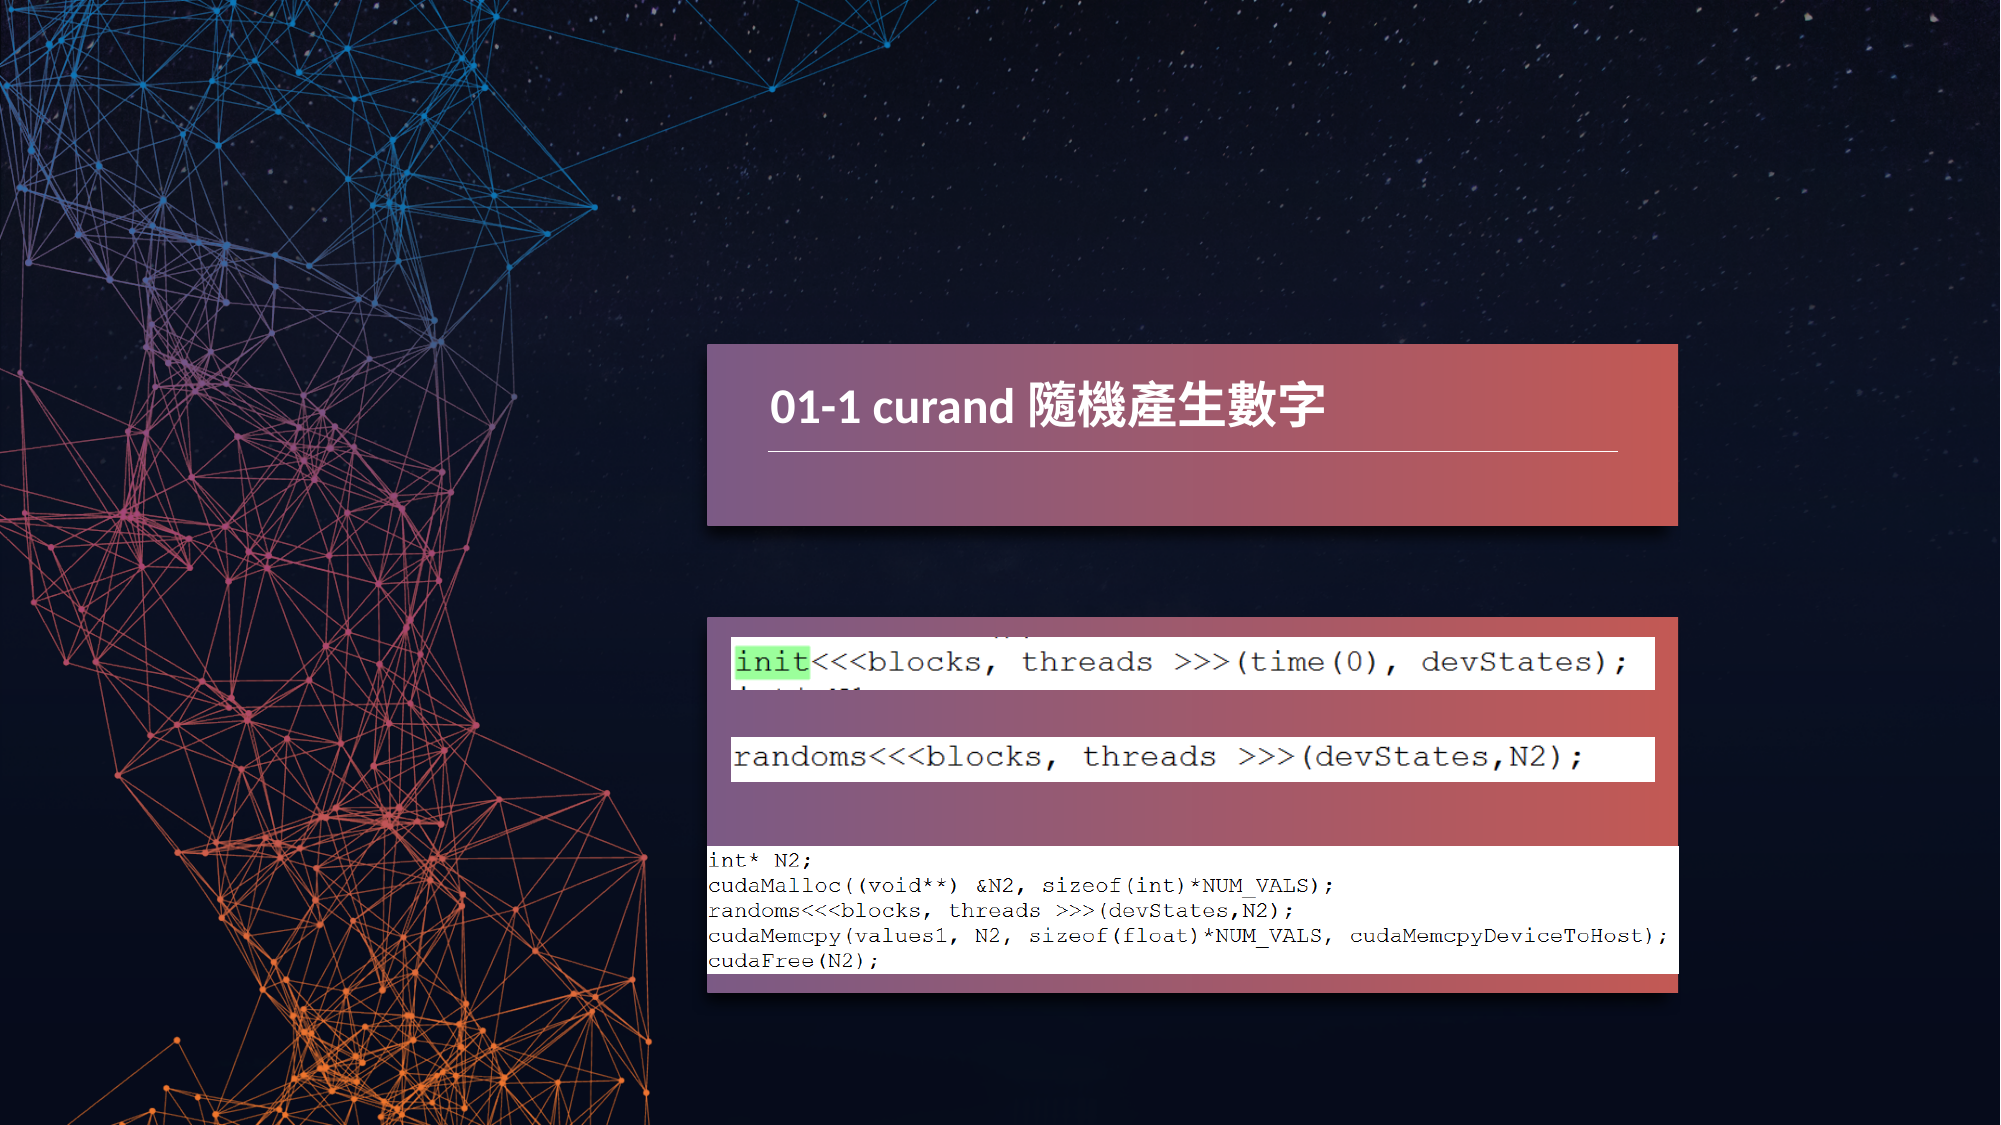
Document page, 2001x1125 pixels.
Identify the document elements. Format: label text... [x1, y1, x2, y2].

text_box 01-1 curand隨機產生數字 [970, 366, 1630, 442]
picture [0, 0, 2000, 1125]
text_box [970, 616, 1679, 846]
text_box [970, 343, 1679, 527]
text_box [970, 975, 1679, 994]
